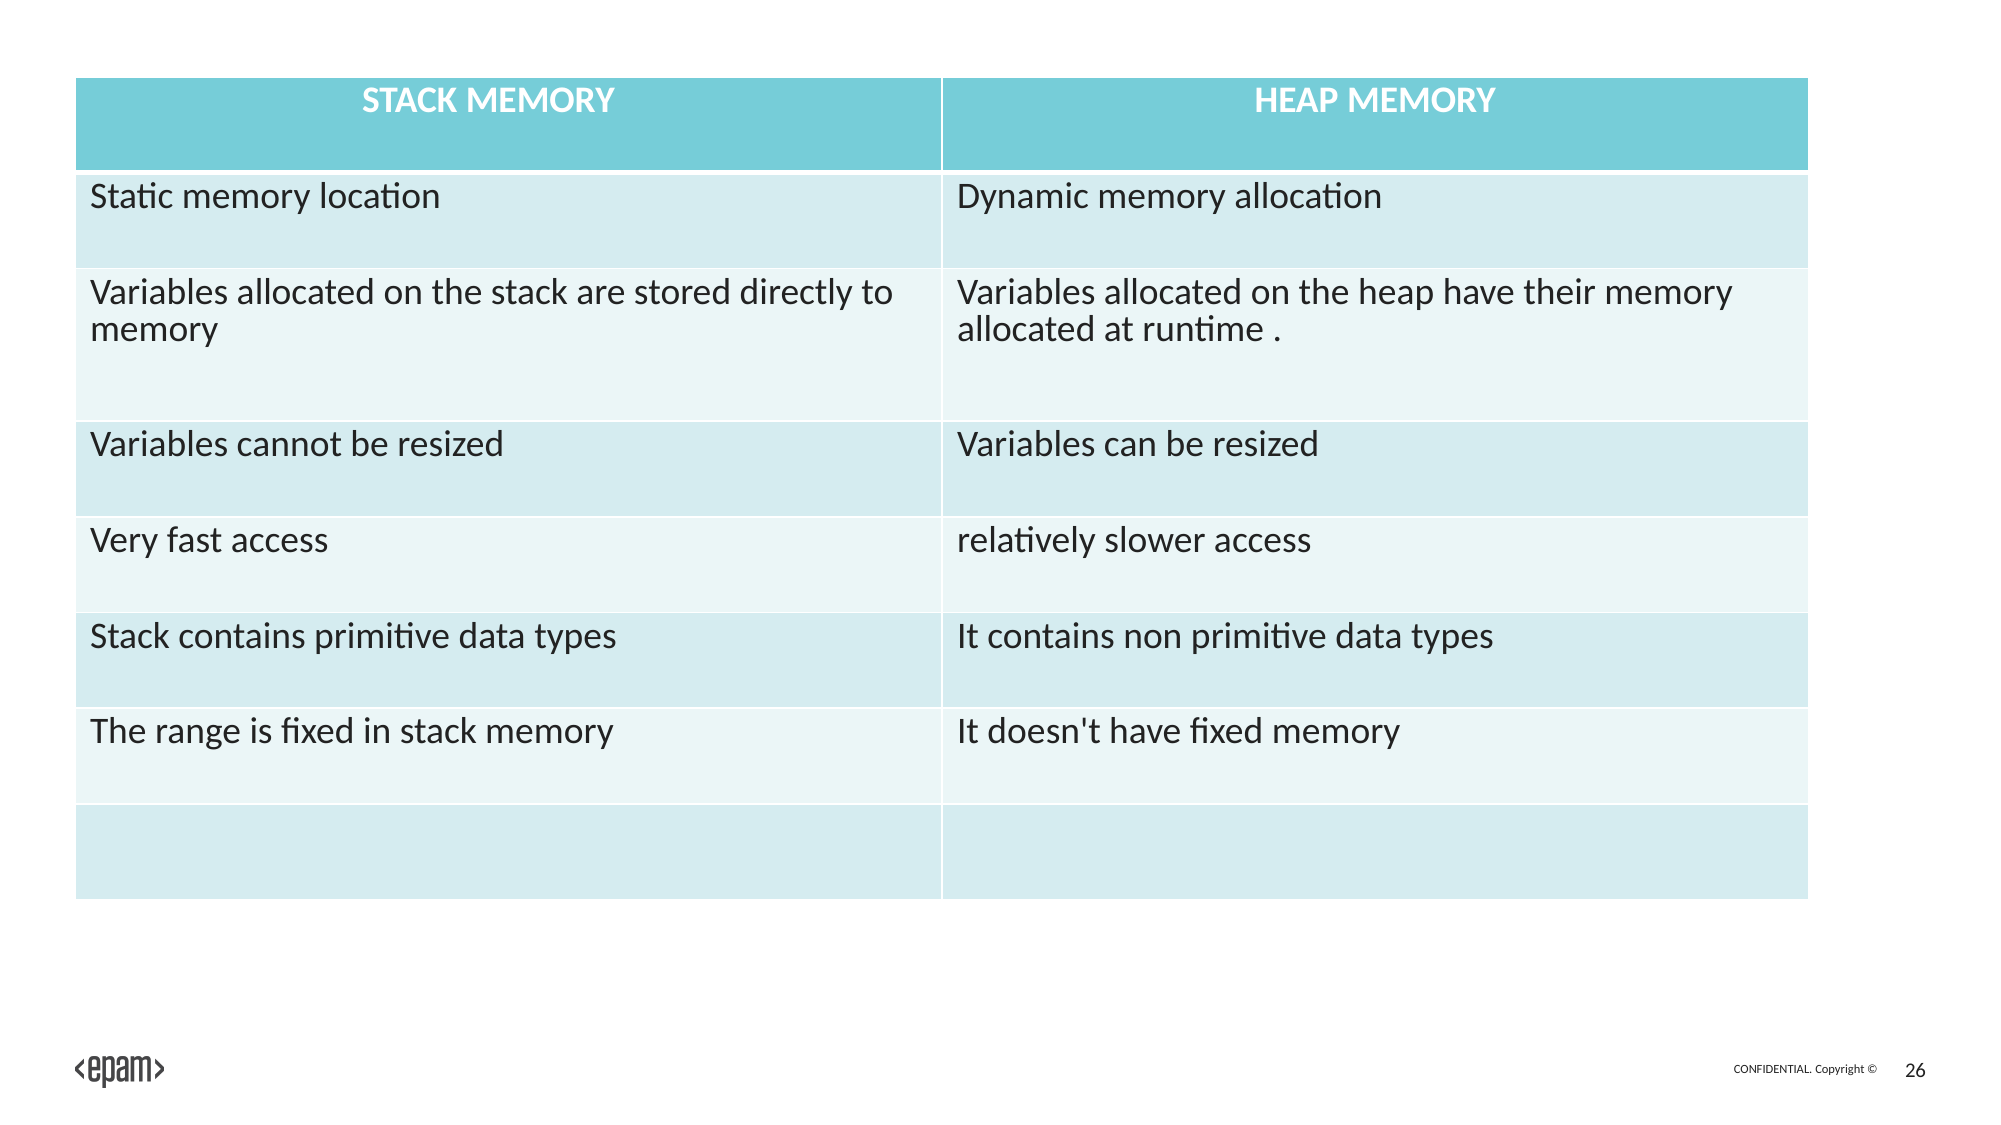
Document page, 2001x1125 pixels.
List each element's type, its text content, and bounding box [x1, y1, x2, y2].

table_header HEAP MEMORY [943, 78, 1808, 170]
table_cell Very fast access [76, 518, 941, 612]
table_cell [76, 805, 941, 899]
table_cell The range is fixed in stack memory [76, 709, 941, 803]
table_cell Variables cannot be resized [76, 422, 941, 516]
picture [75, 1056, 164, 1088]
table_cell It contains non primitive data types [943, 613, 1808, 707]
table_cell Variables allocated on the stack are stored directly to memory [76, 269, 941, 420]
table_cell It doesn't have fixed memory [943, 709, 1808, 803]
table_header STACK MEMORY [76, 78, 941, 170]
table_cell Variables allocated on the heap have their memory allocated at runtime . [943, 269, 1808, 420]
table_cell Stack contains primitive data types [76, 613, 941, 707]
table_cell [943, 805, 1808, 899]
table_cell Variables can be resized [943, 422, 1808, 516]
table_cell relatively slower access [943, 518, 1808, 612]
table_cell Dynamic memory allocation [943, 175, 1808, 268]
table_cell Static memory location [76, 175, 941, 268]
